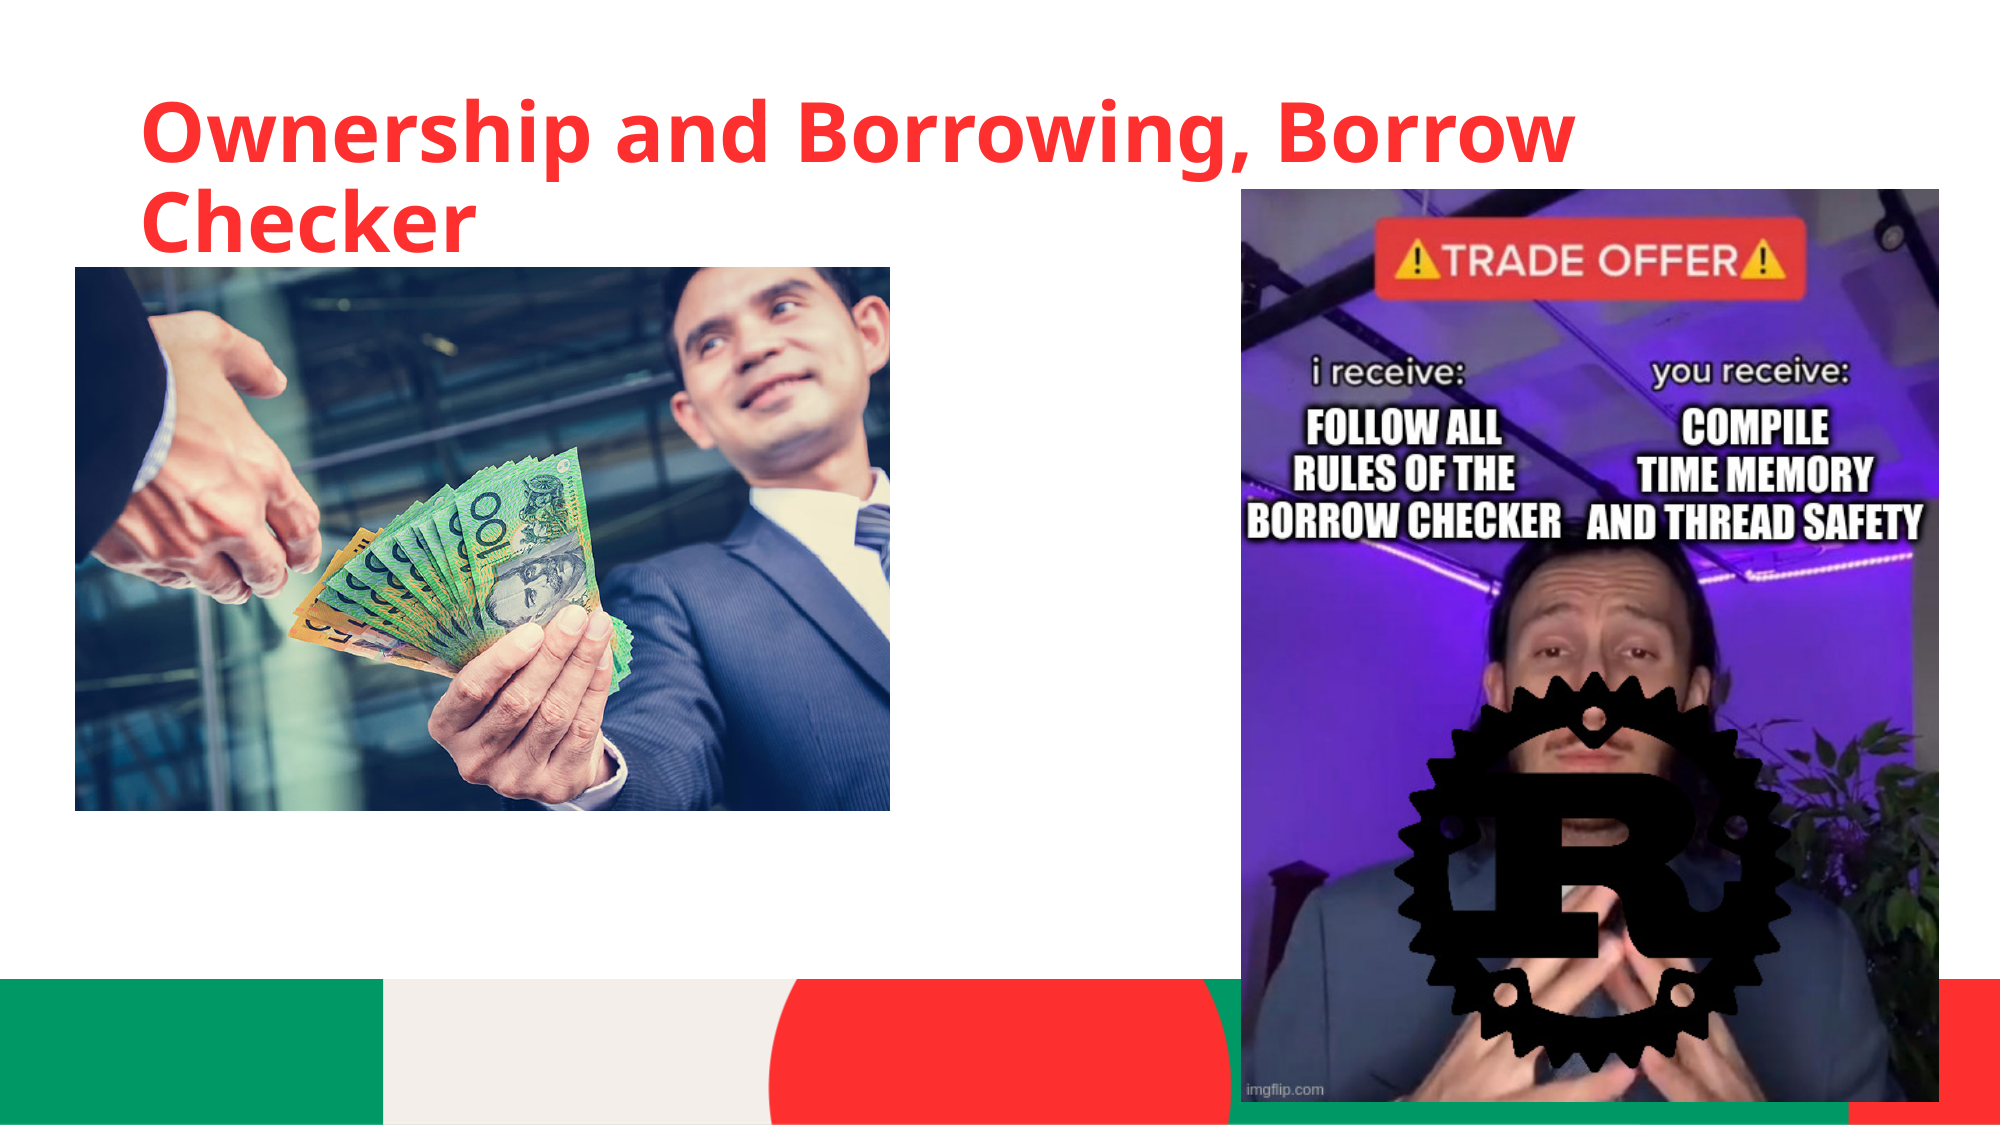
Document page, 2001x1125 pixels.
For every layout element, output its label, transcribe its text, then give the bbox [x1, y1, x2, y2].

title Ownership and Borrowing, Borrow Checker [125, 83, 1863, 190]
picture [75, 267, 890, 811]
picture [0, 189, 2000, 1125]
